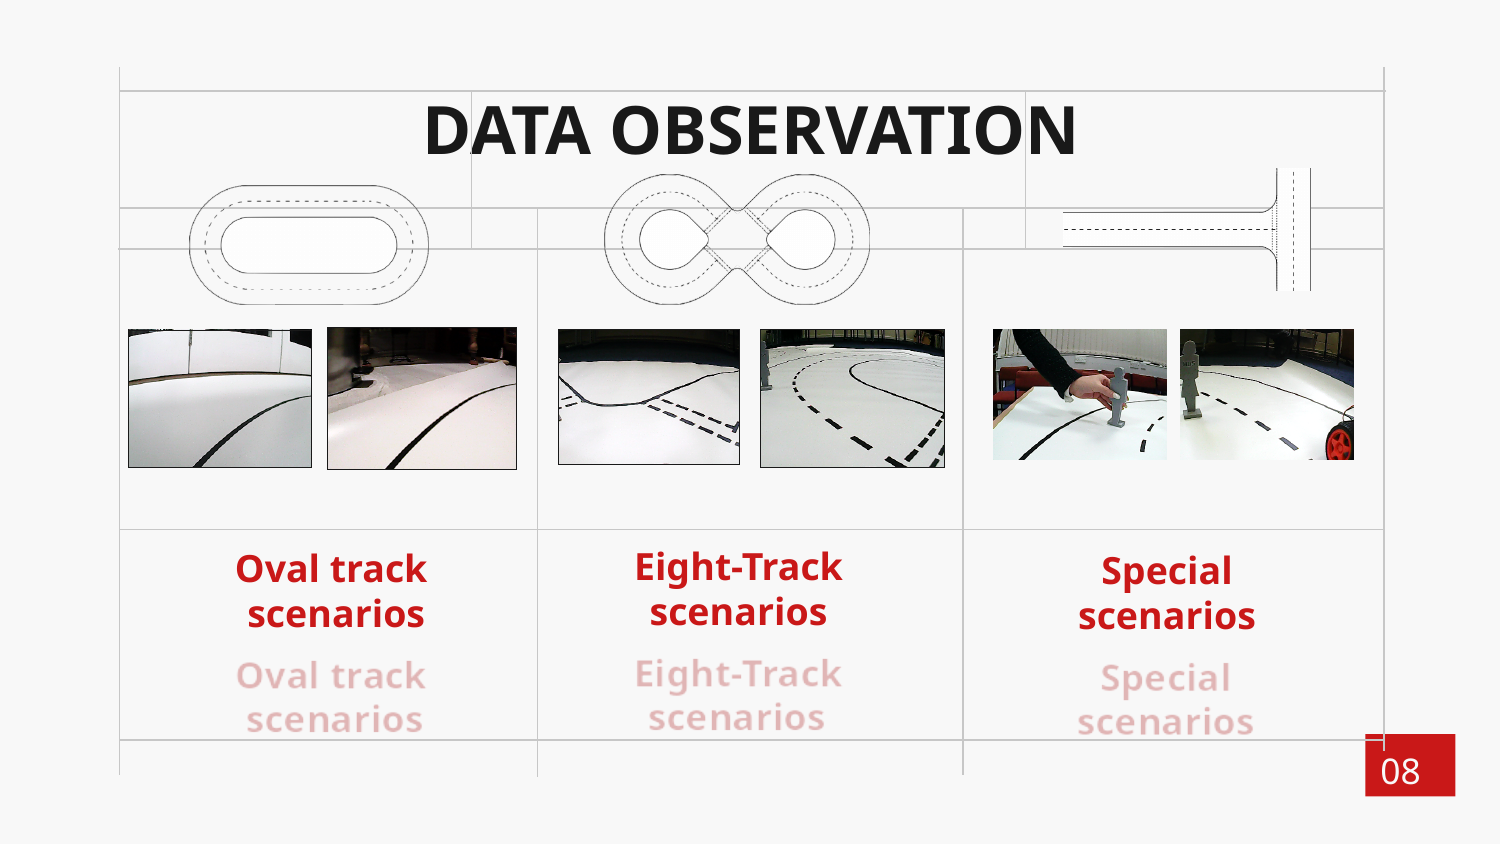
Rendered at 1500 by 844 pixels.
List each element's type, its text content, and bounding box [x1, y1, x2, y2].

picture [993, 329, 1167, 460]
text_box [118, 66, 1387, 777]
picture [128, 329, 313, 468]
picture [1062, 168, 1312, 291]
picture [603, 174, 870, 305]
picture [558, 329, 740, 466]
picture [760, 329, 945, 468]
picture [189, 185, 429, 305]
picture [327, 327, 517, 470]
picture [1180, 329, 1354, 460]
text_box 08 [1375, 734, 1456, 797]
